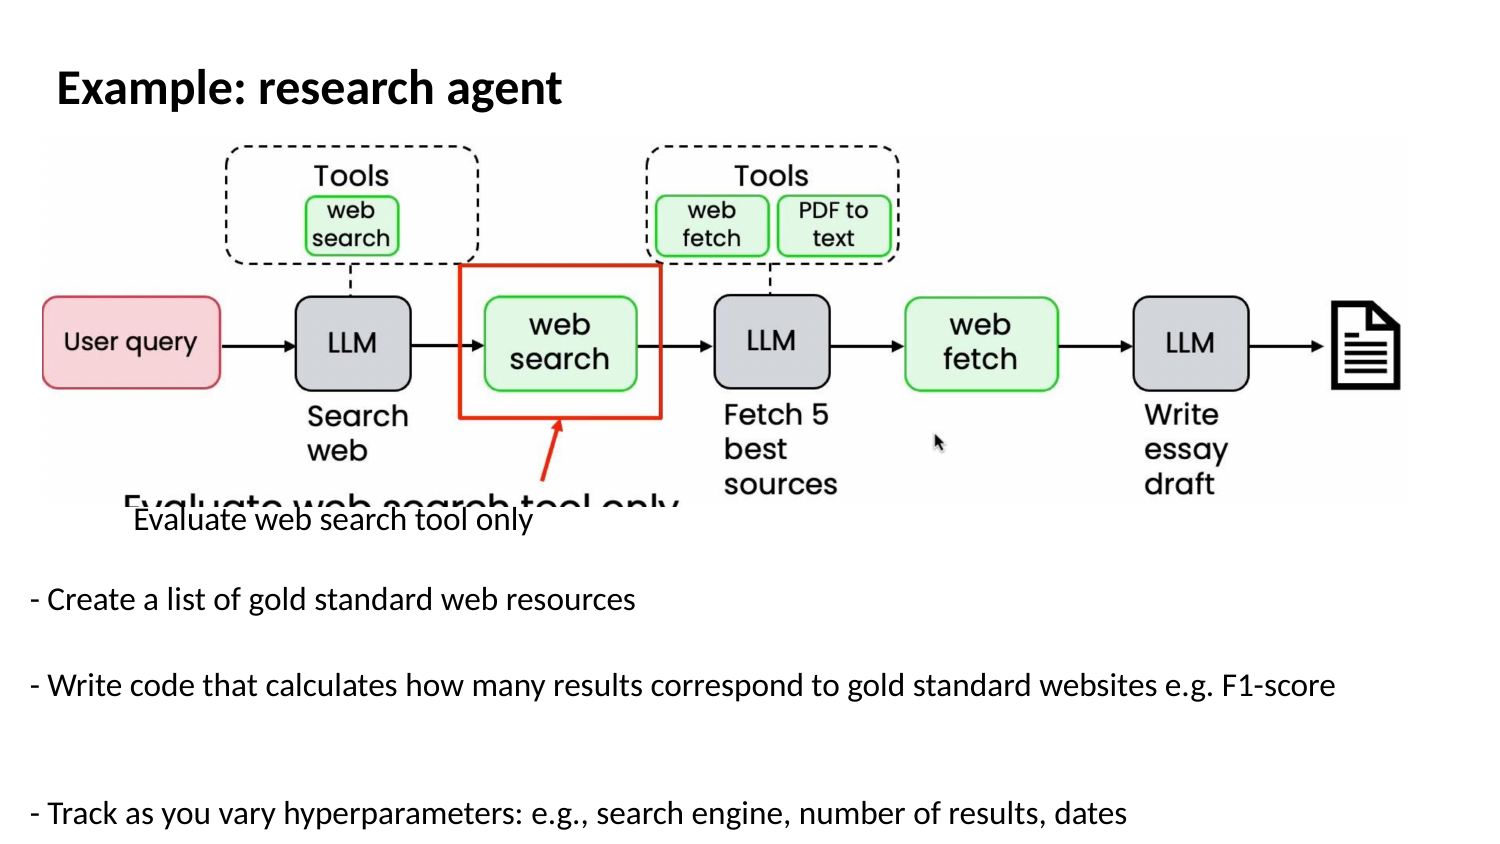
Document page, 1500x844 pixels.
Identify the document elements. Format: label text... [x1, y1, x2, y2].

text_box - Track as you vary hyperparameters: e.g., search engine, number of results, dates [14, 783, 1500, 839]
text_box - Create a list of gold standard web resources [14, 570, 856, 625]
text_box Example: research agent [41, 47, 769, 122]
picture [41, 134, 1409, 507]
text_box Evaluate web search tool only [118, 515, 685, 545]
text_box - Write code that calculates how many results correspond to gold standard websites e.g. F1-score [14, 656, 1380, 711]
